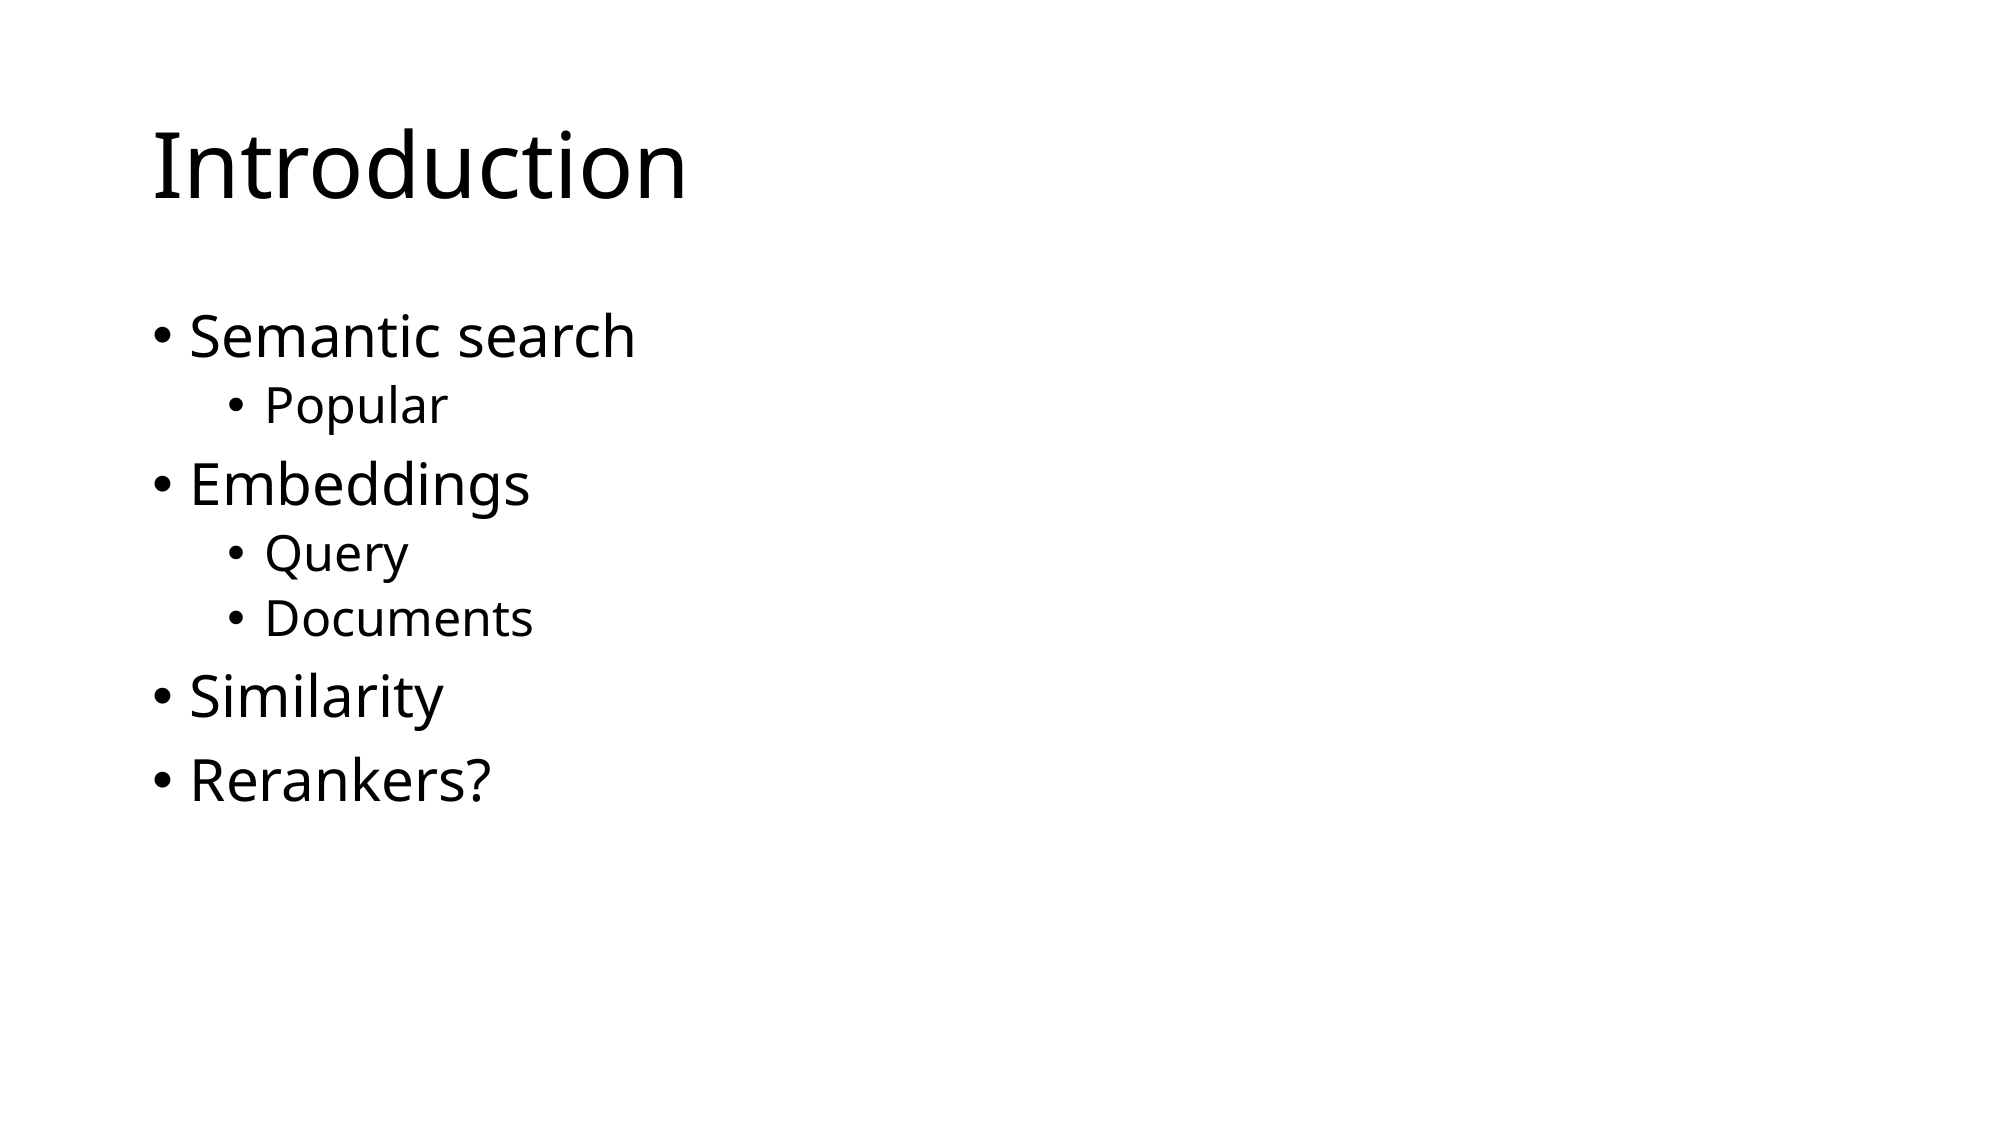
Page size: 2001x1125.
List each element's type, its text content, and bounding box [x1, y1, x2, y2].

title Introduction [137, 59, 1863, 278]
list Semantic search Popular Embeddings Query Documents Similarity Rerankers? [137, 299, 1863, 1014]
